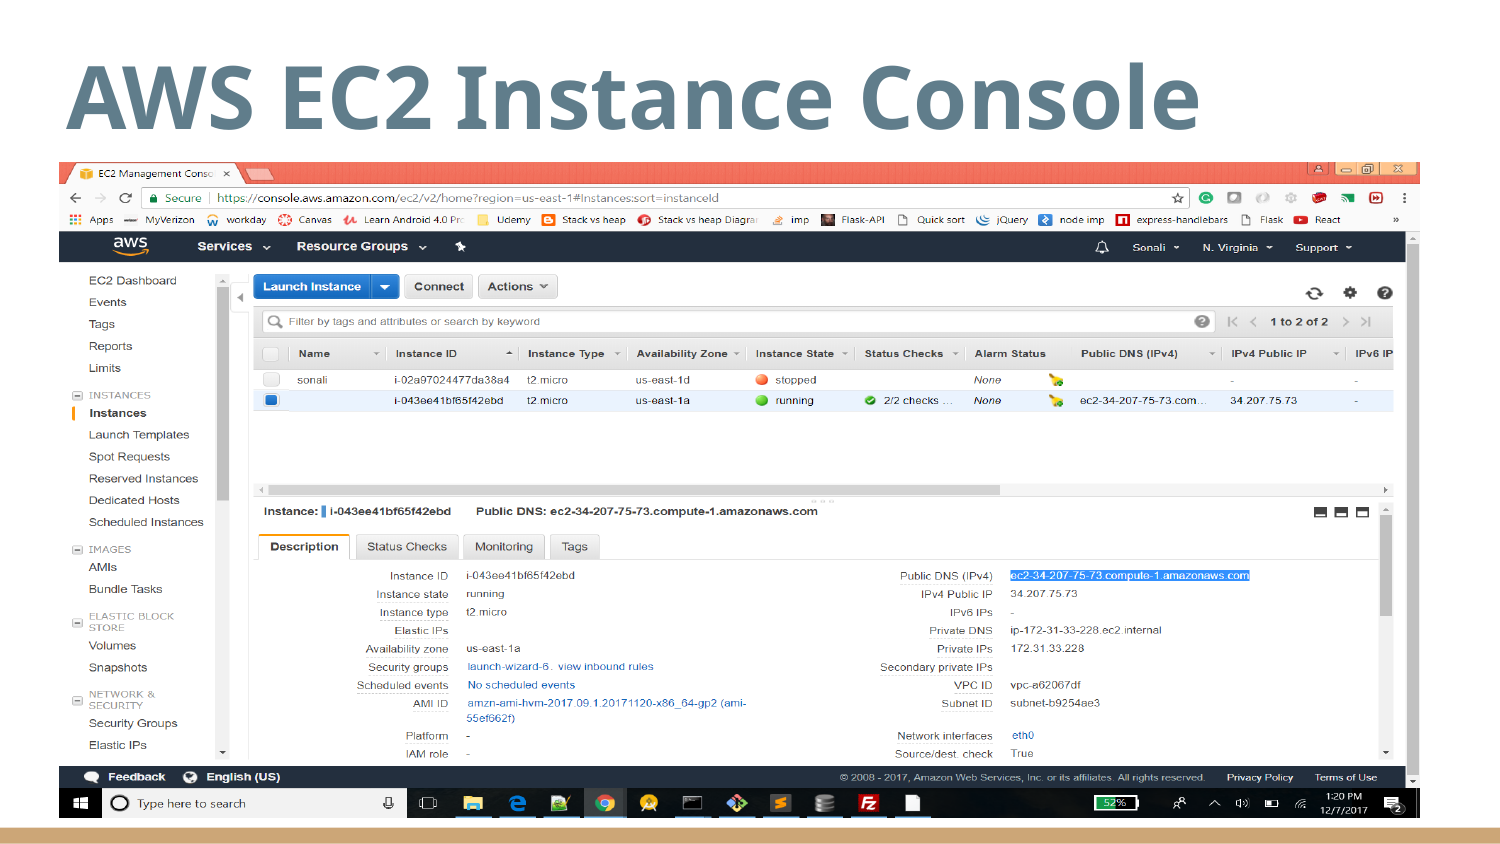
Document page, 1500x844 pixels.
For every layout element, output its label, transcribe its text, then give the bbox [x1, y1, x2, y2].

title AWS EC2 Instance Console [51, 46, 1449, 163]
picture [59, 162, 1420, 818]
